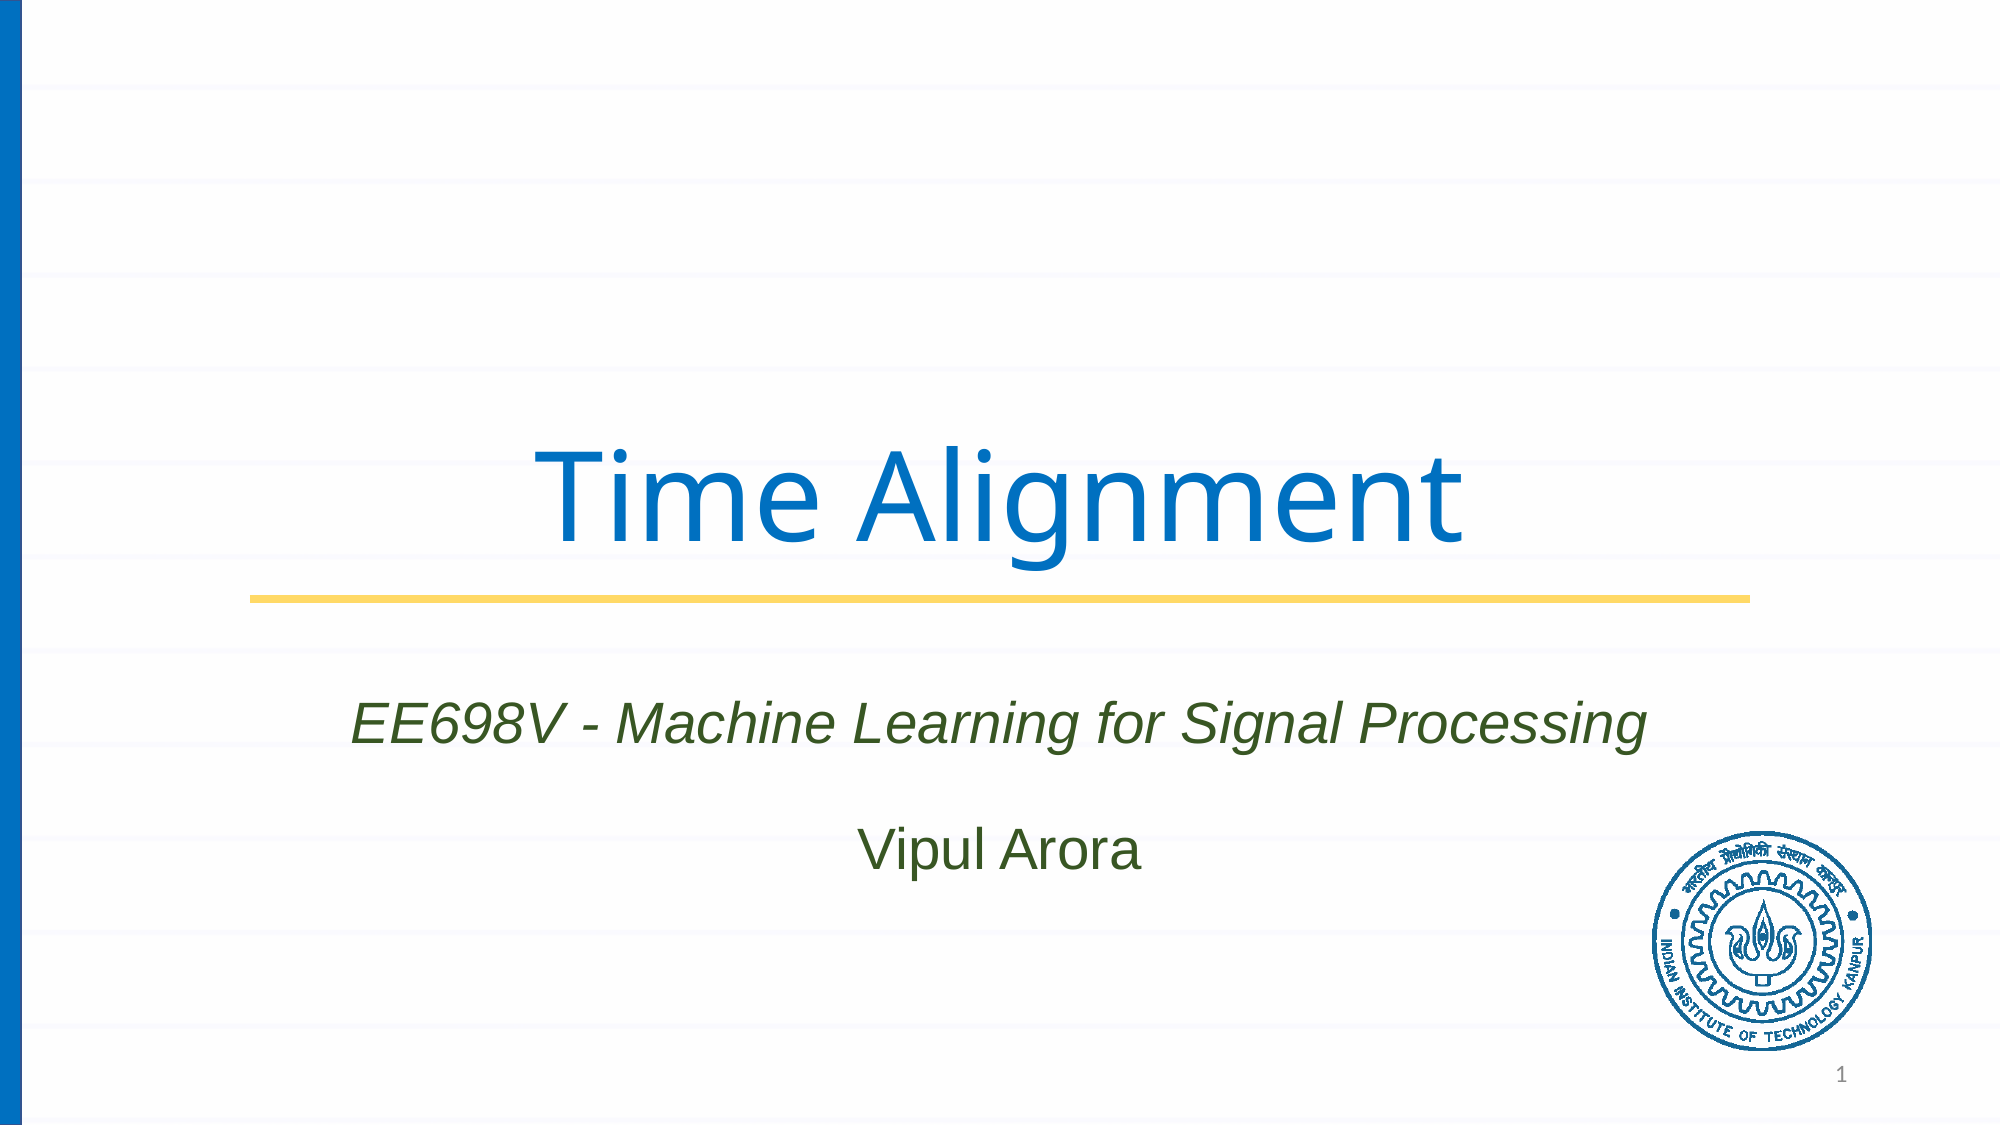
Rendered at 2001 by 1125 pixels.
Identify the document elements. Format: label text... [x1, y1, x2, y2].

picture [1652, 831, 1872, 1051]
title Time Alignment [249, 184, 1750, 576]
subtitle EE698V - Machine Learning for Signal Processing Vipul Arora [249, 642, 1750, 863]
slide_number 1 [1412, 1042, 1863, 1103]
